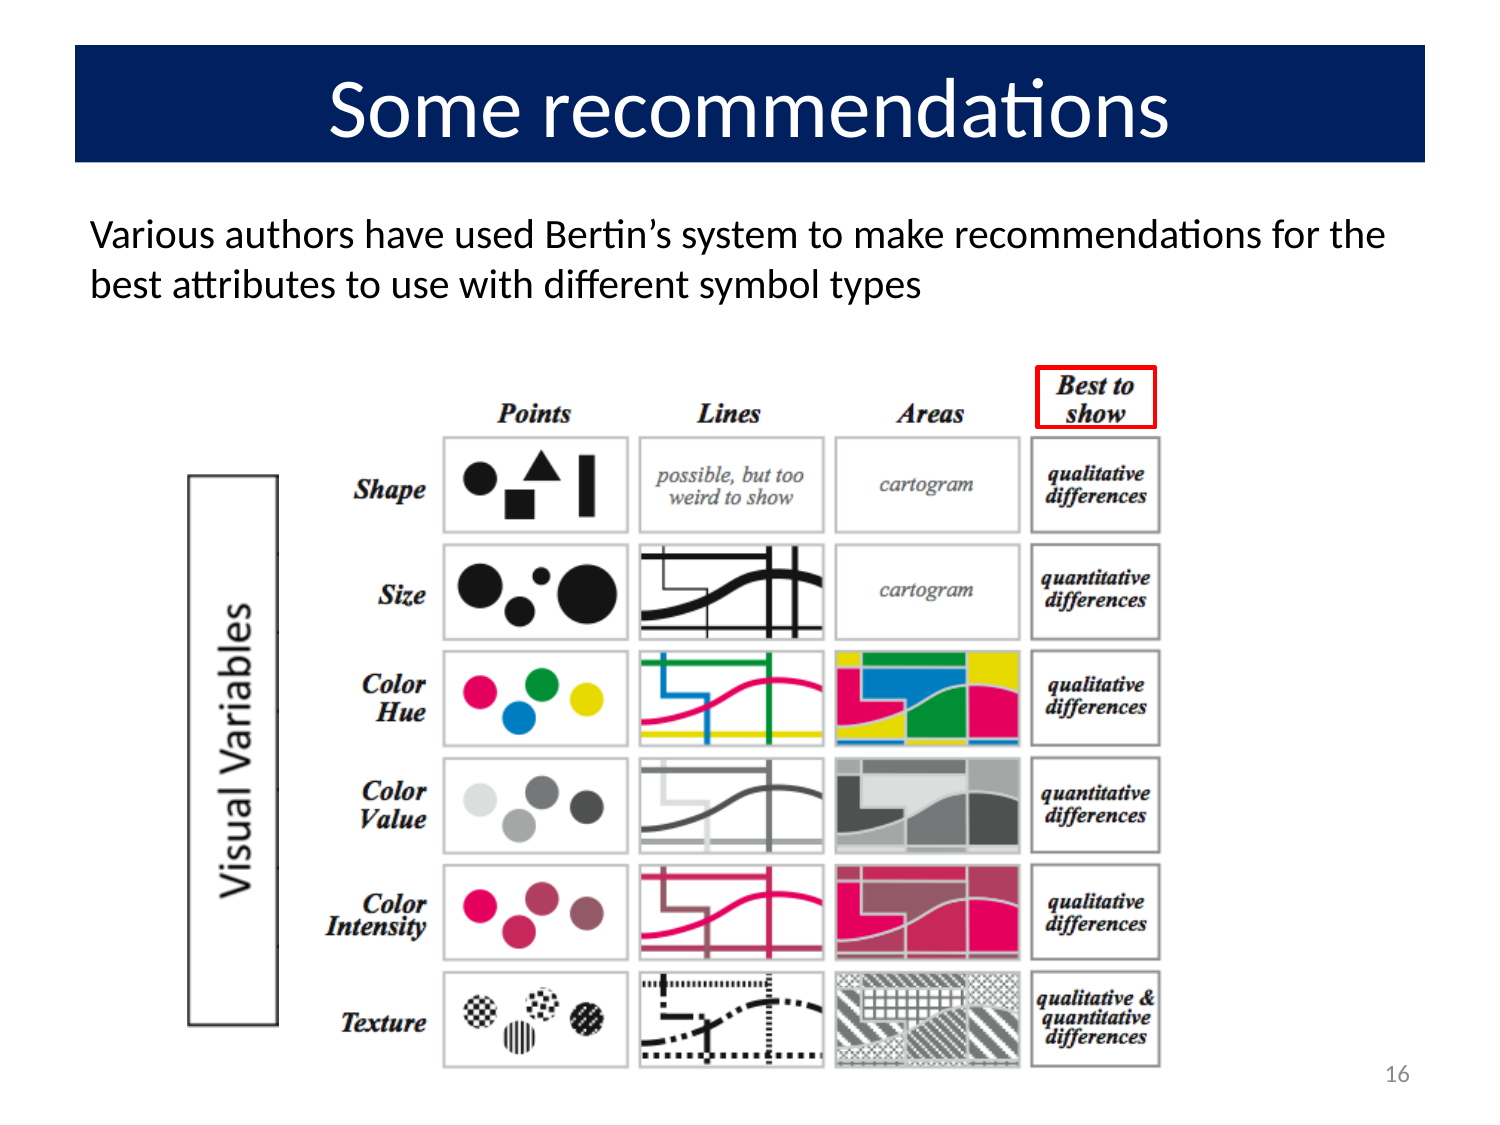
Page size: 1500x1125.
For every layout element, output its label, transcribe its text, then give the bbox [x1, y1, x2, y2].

title Some recommendations [75, 45, 1425, 163]
text_box Various authors have used Bertin’s system to make recommendations for the best attributes to use with different symbol types [74, 199, 1425, 315]
picture [187, 474, 279, 1029]
slide_number 16 [1074, 1042, 1425, 1103]
picture [322, 362, 1178, 1090]
